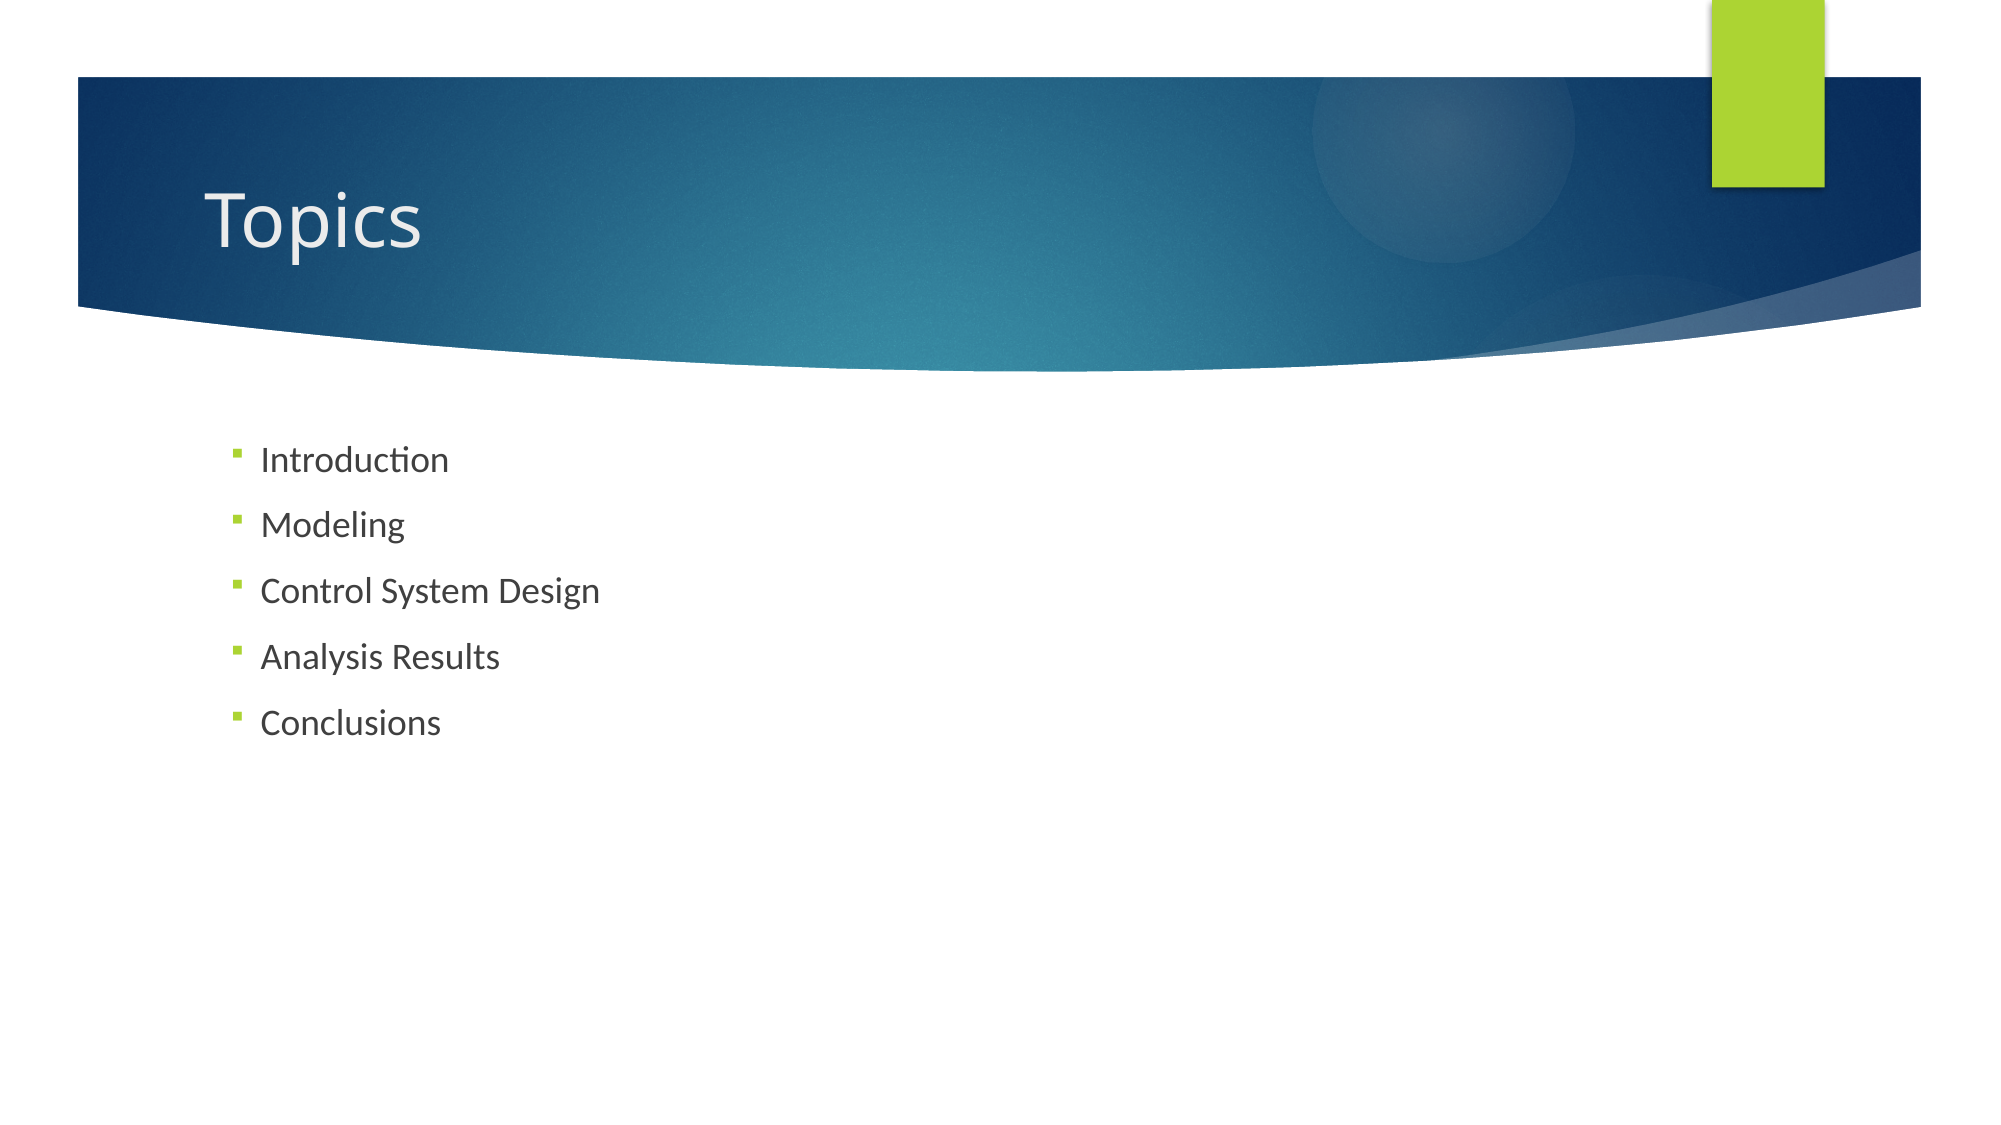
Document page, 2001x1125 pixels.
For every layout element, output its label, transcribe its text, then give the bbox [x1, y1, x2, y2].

title Topics [189, 159, 1627, 276]
list Introduction Modeling Control System Design Analysis Results Conclusions [189, 427, 1627, 988]
